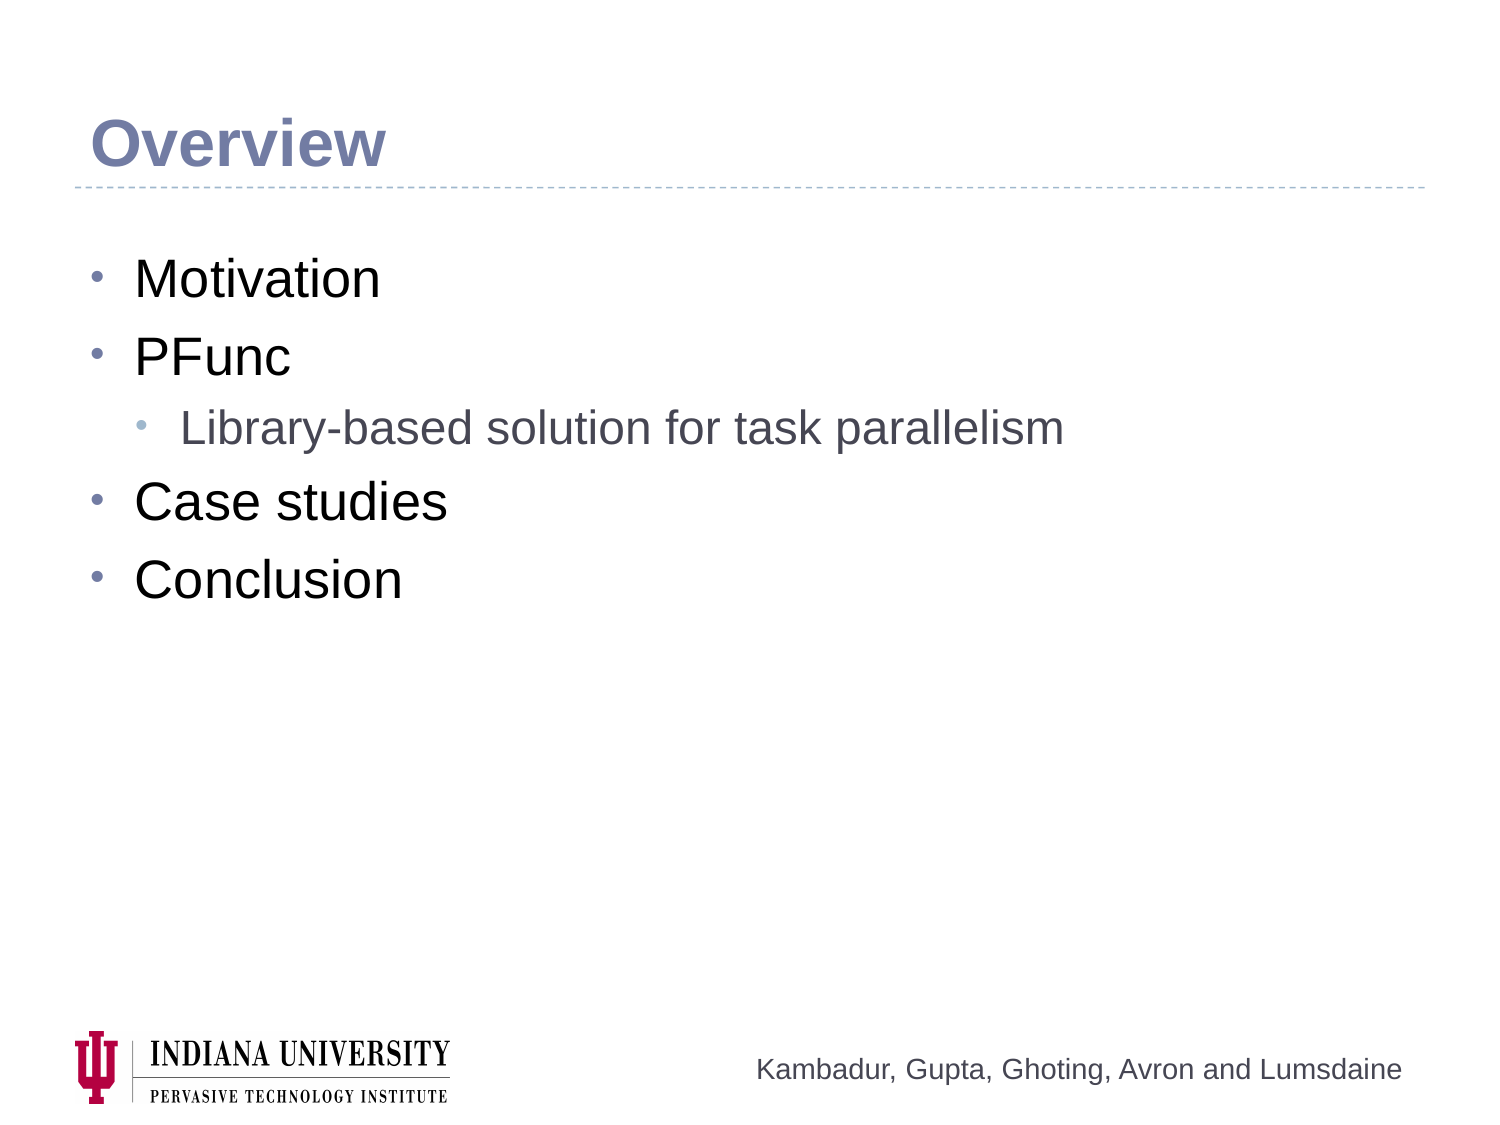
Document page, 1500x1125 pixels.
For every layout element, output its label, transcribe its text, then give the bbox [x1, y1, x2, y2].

list Motivation PFunc Library-based solution for task parallelism Case studies Conclusion [74, 235, 1426, 1047]
picture [75, 1047, 450, 1104]
footer Kambadur, Gupta, Ghoting, Avron and Lumsdaine [734, 1042, 1425, 1103]
title Overview [74, 24, 1426, 188]
